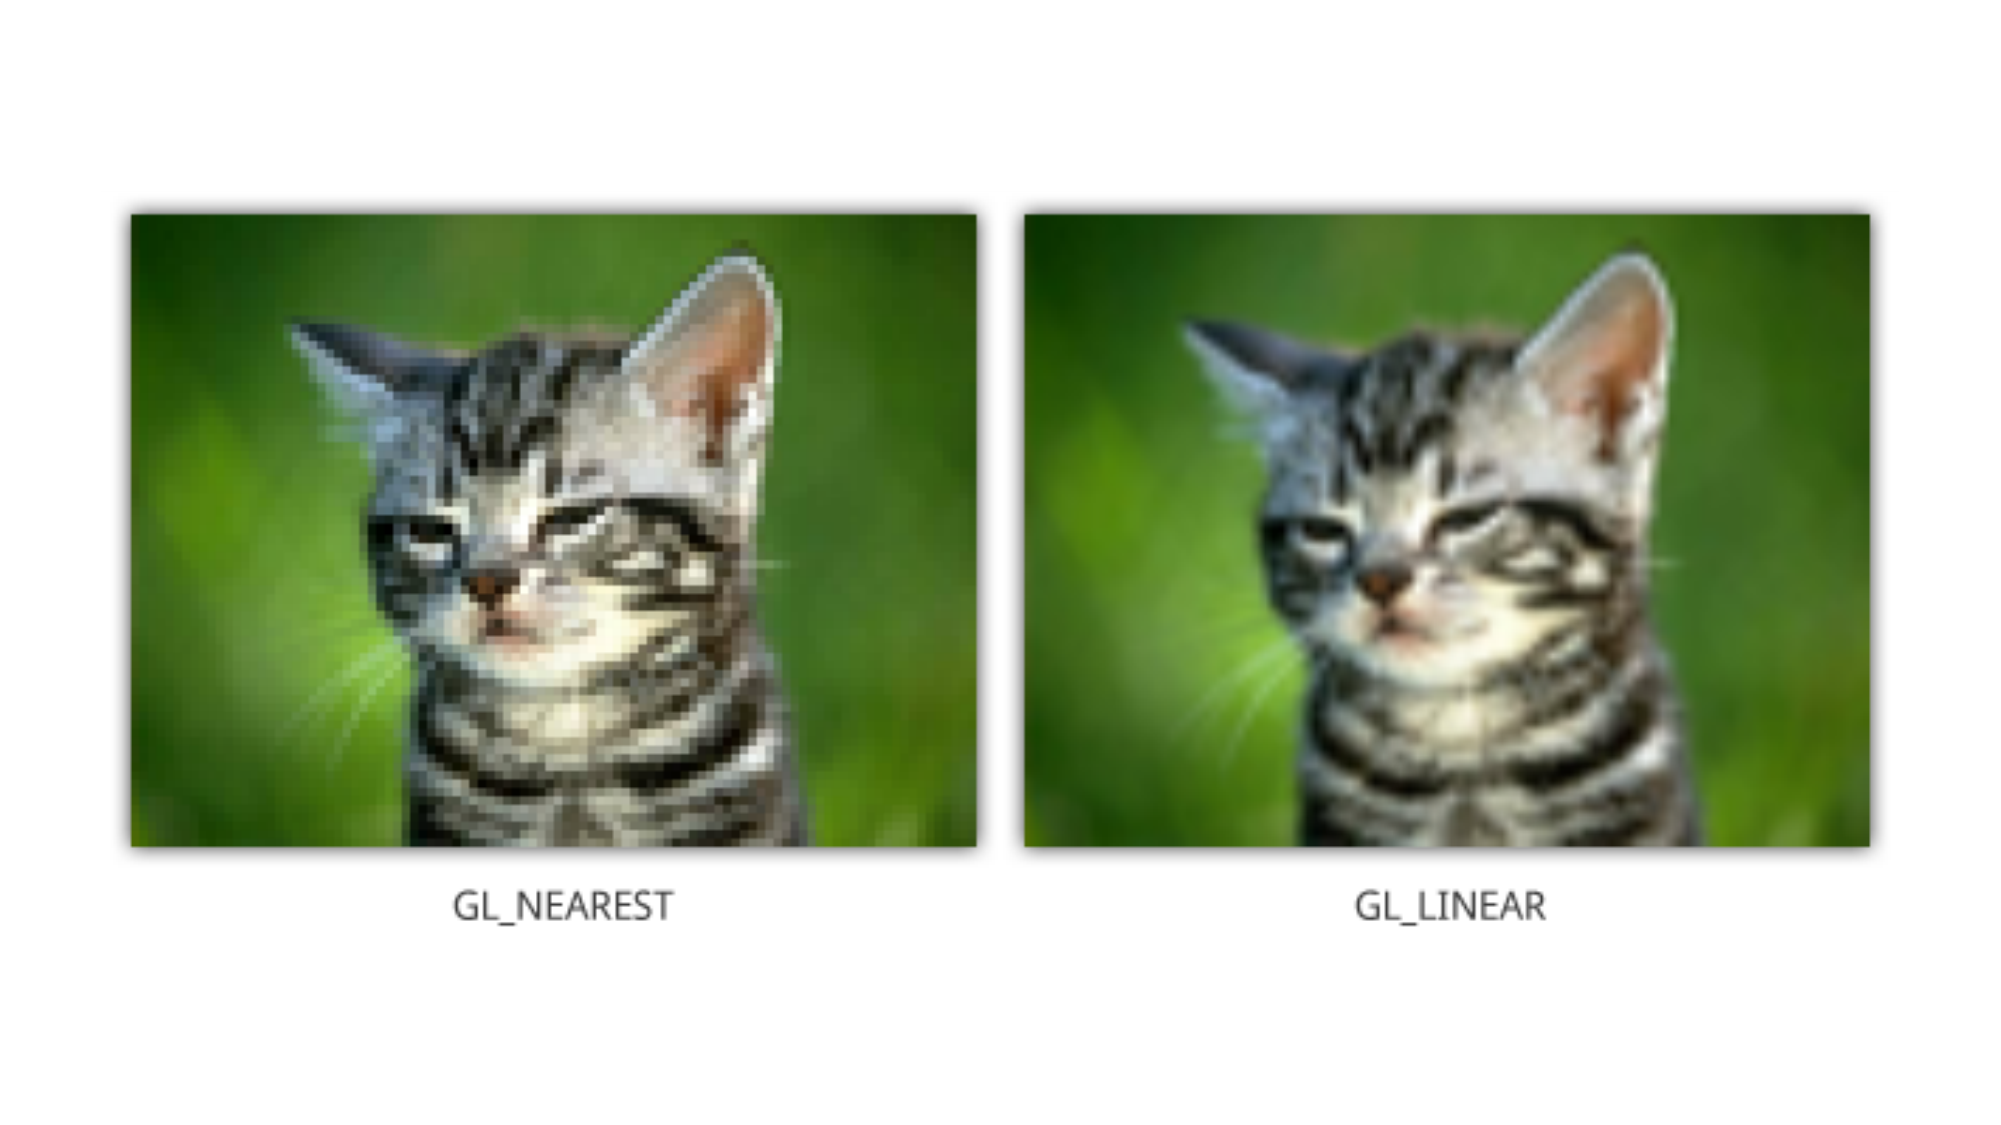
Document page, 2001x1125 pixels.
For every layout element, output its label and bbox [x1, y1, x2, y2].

list [101, 190, 1899, 935]
